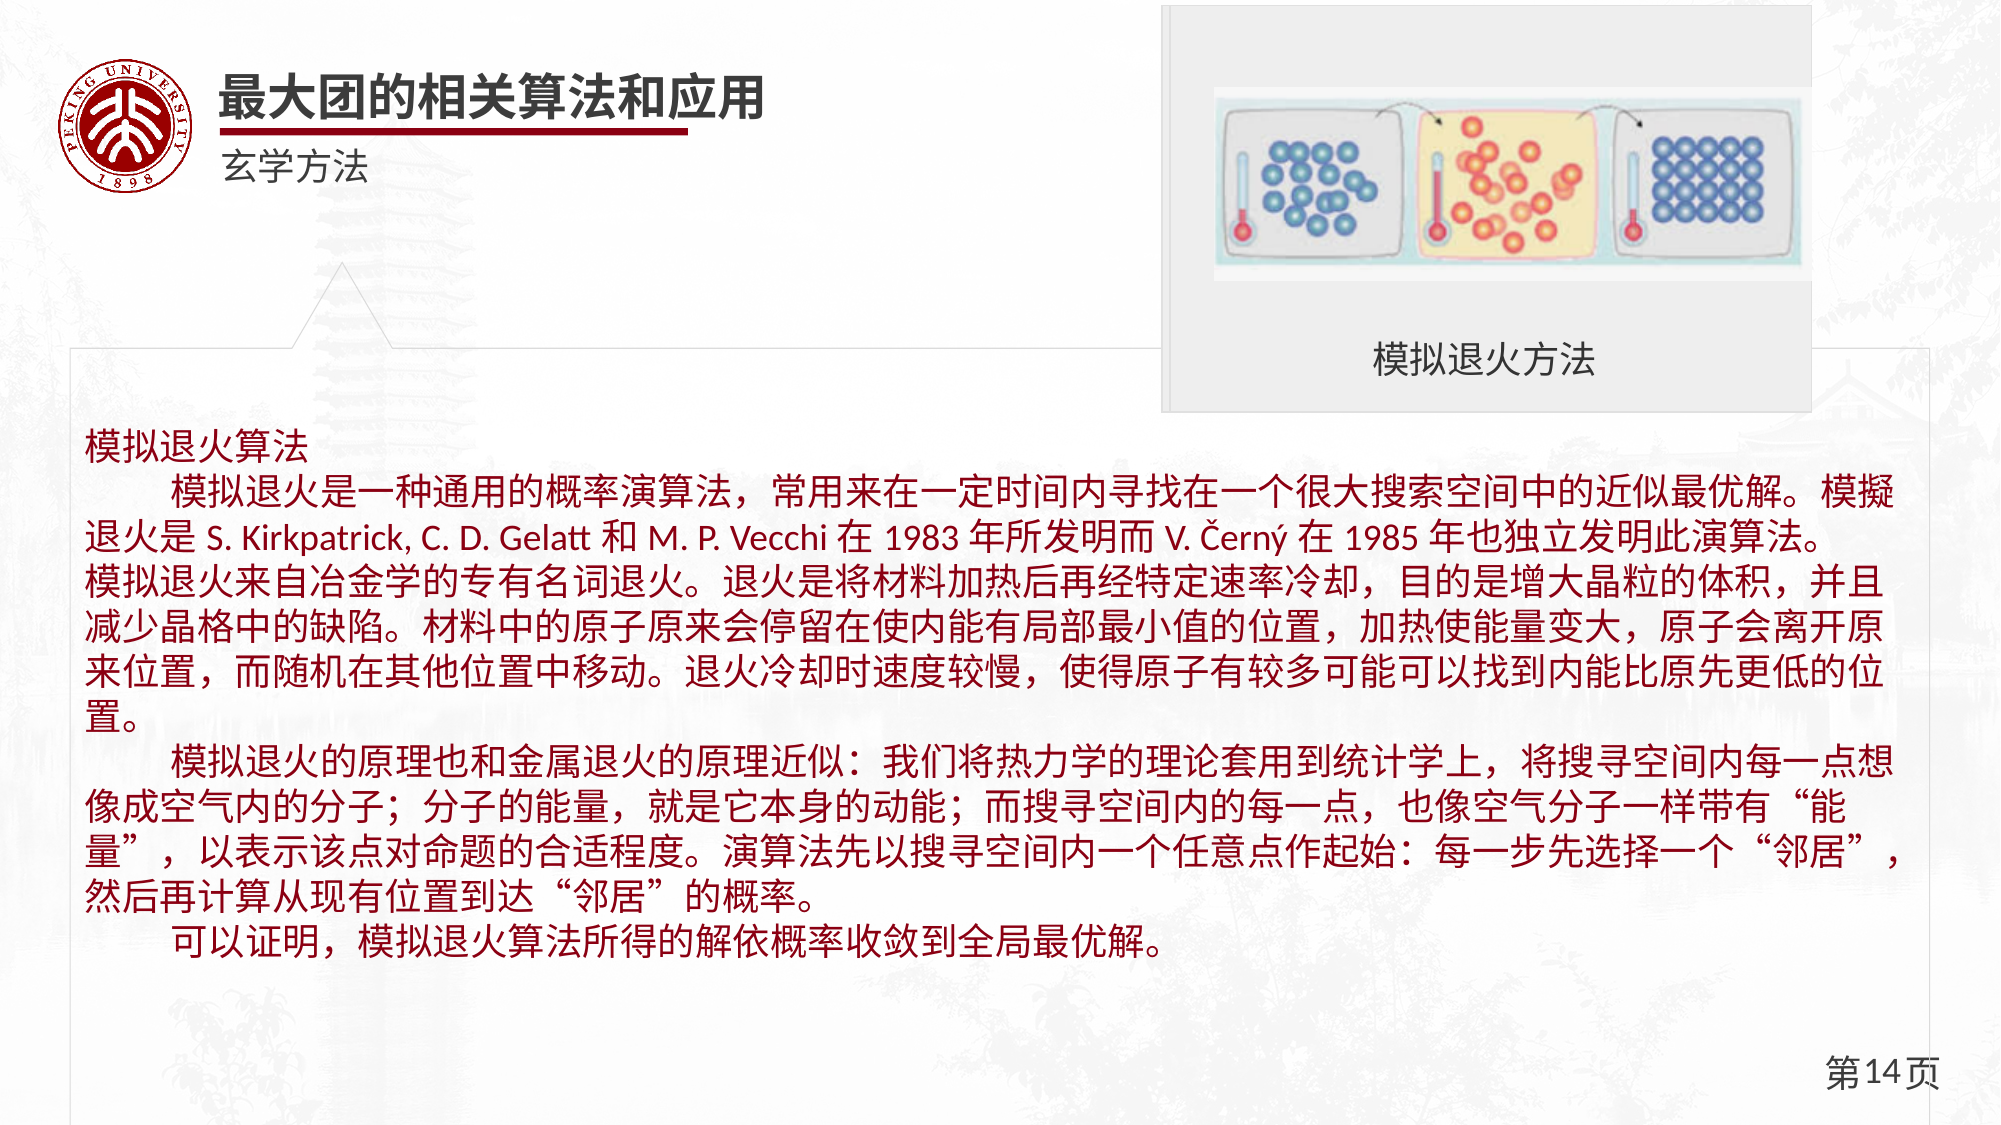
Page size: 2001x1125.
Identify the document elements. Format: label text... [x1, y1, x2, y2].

text_box [1161, 5, 1169, 413]
text_box 最大团的相关算法和应用 [202, 58, 1161, 134]
text_box 玄学方法 [205, 135, 620, 196]
picture [0, 0, 2001, 1125]
slide_number 14 [1764, 1038, 2000, 1099]
text_box [1169, 5, 1812, 413]
text_box [219, 127, 689, 137]
text_box 模拟退火算法 模拟退火是一种通用的概率演算法，常用来在一定时间内寻找在一个很大搜索空间中的近似最优解。模擬退火是S. Kirkpatrick, C. D. Gelatt和M. P. Vecchi在1983年所发明而V. Černý在1985年也独立发明此演算法。 模拟退火来自冶金学的专有名词退火。退火是将材料加热后再经特定速率冷却，目的是增大晶粒的体积，并且减少晶格中的缺陷。材料中的原子原来会停留在使内能有局部最小值的位置，加热使能量变大，原子会离开原来位置，而随机在其他位置中移动。退火冷却时速度较慢，使得原子有较多可能可以找到内能比原先更低的位置。 模拟退火的原理也和金属退火的原理近似：我们将热力学的理论套用到统计学上，将搜寻空间内每一点想像成空气内的分子；分子的能量，就是它本身的动能；而搜寻空间内的每一点，也像空气分子一样带有“能量”，以表示该点对命题的合适程度。演算法先以搜寻空间内一个任意点作起始：每一步先选择一个“邻居”，然后再计算从现有位置到达“邻居”的概率。 可以证明，模拟退火算法所得的解依概率收敛到全局最优解。 [69, 261, 1931, 1125]
text_box 模拟退火方法 [1311, 324, 1659, 393]
